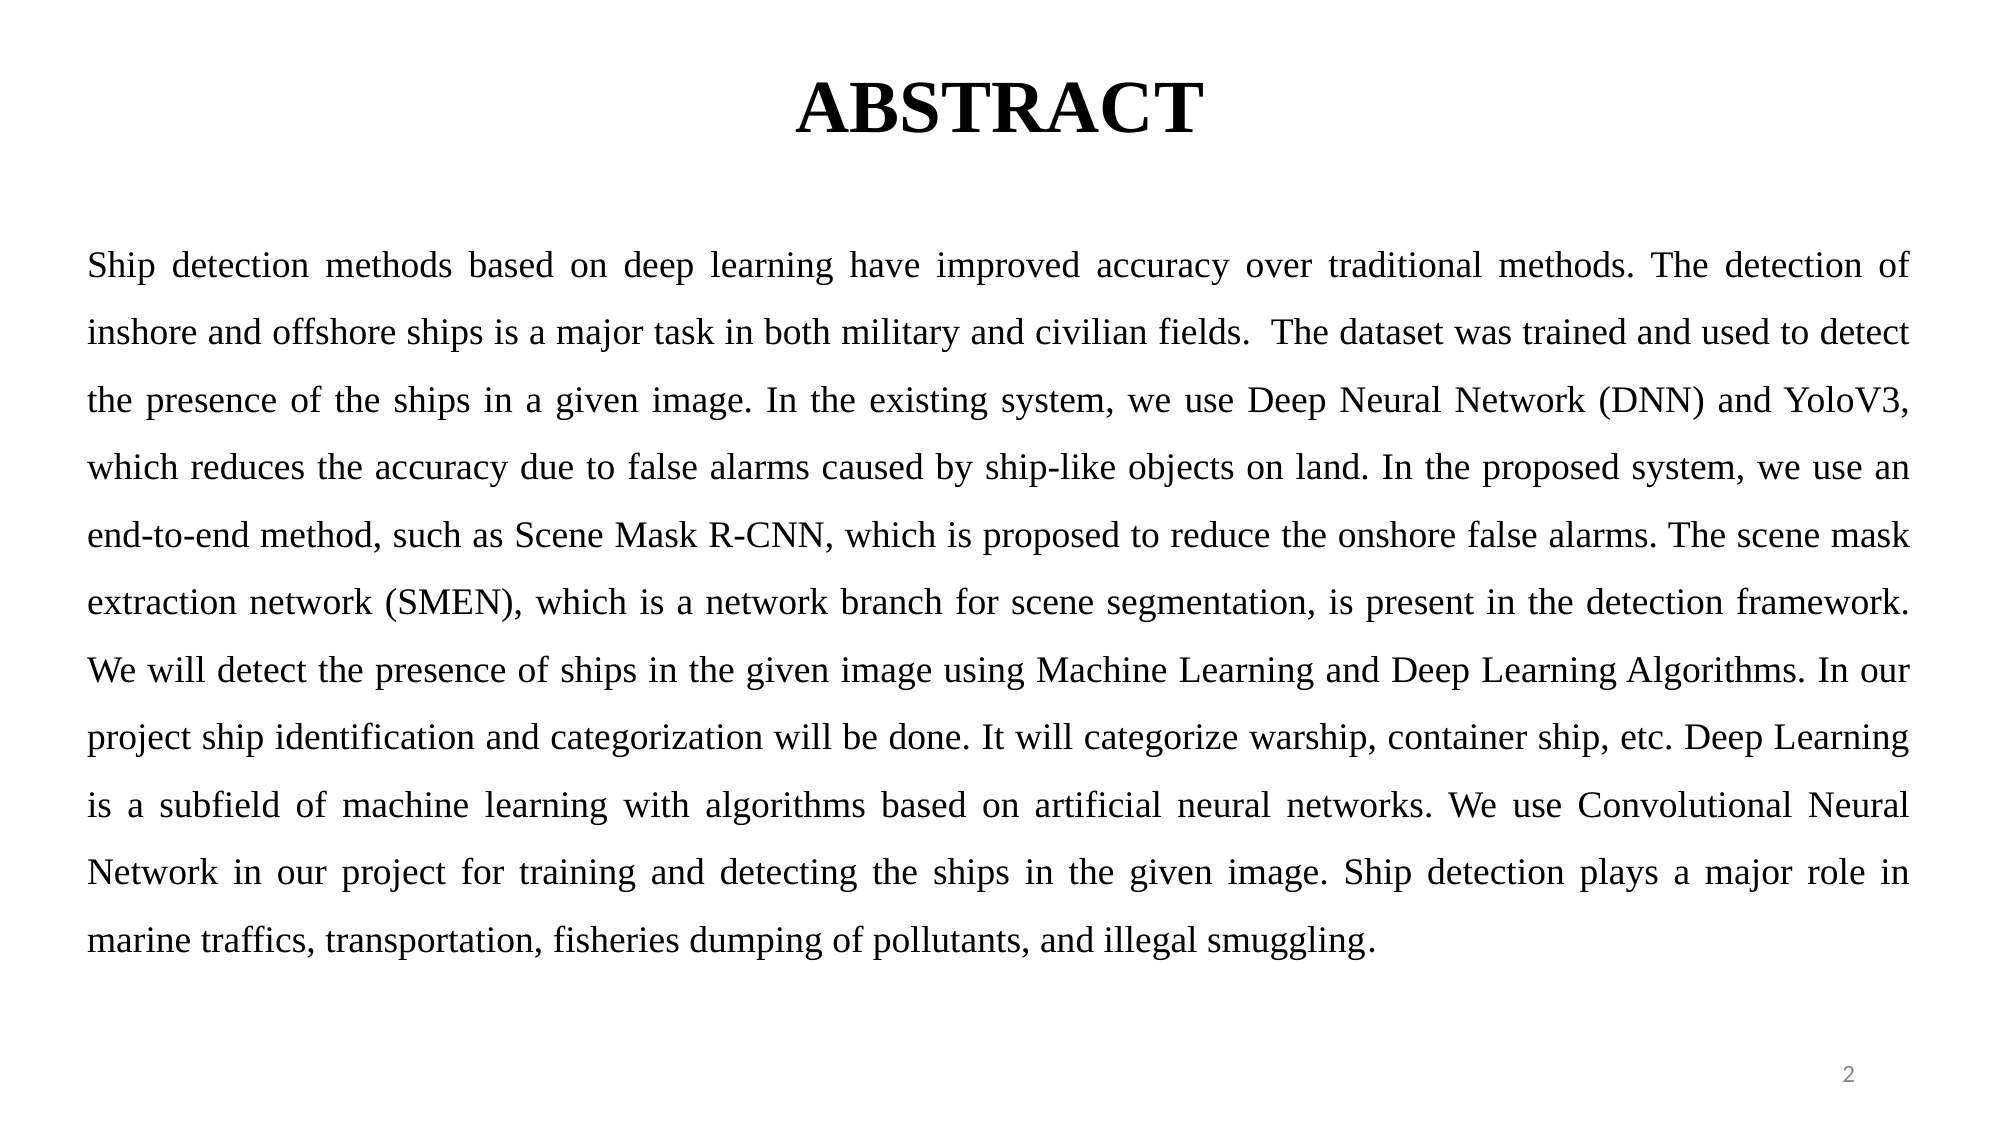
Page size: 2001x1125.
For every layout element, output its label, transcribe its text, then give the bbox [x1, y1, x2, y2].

list Ship detection methods based on deep learning have improved accuracy over traditional methods. The detection of inshore and offshore ships is a major task in both military and civilian fields. The dataset was trained and used to detect the presence of the ships in a given image. In the existing system, we use Deep Neural Network (DNN) and YoloV3, which reduces the accuracy due to false alarms caused by ship-like objects on land. In the proposed system, we use an end-to-end method, such as Scene Mask R-CNN, which is proposed to reduce the onshore false alarms. The scene mask extraction network (SMEN), which is a network branch for scene segmentation, is present in the detection framework. We will detect the presence of ships in the given image using Machine Learning and Deep Learning Algorithms. In our project ship identification and categorization will be done. It will categorize warship, container ship, etc. Deep Learning is a subfield of machine learning with algorithms based on artificial neural networks. We use Convolutional Neural Network in our project for training and detecting the ships in the given image. Ship detection plays a major role in marine traffics, transportation, fisheries dumping of pollutants, and illegal smuggling. [79, 209, 1921, 1053]
slide_number 2 [1831, 1050, 1863, 1096]
title ABSTRACT [136, 0, 1863, 209]
